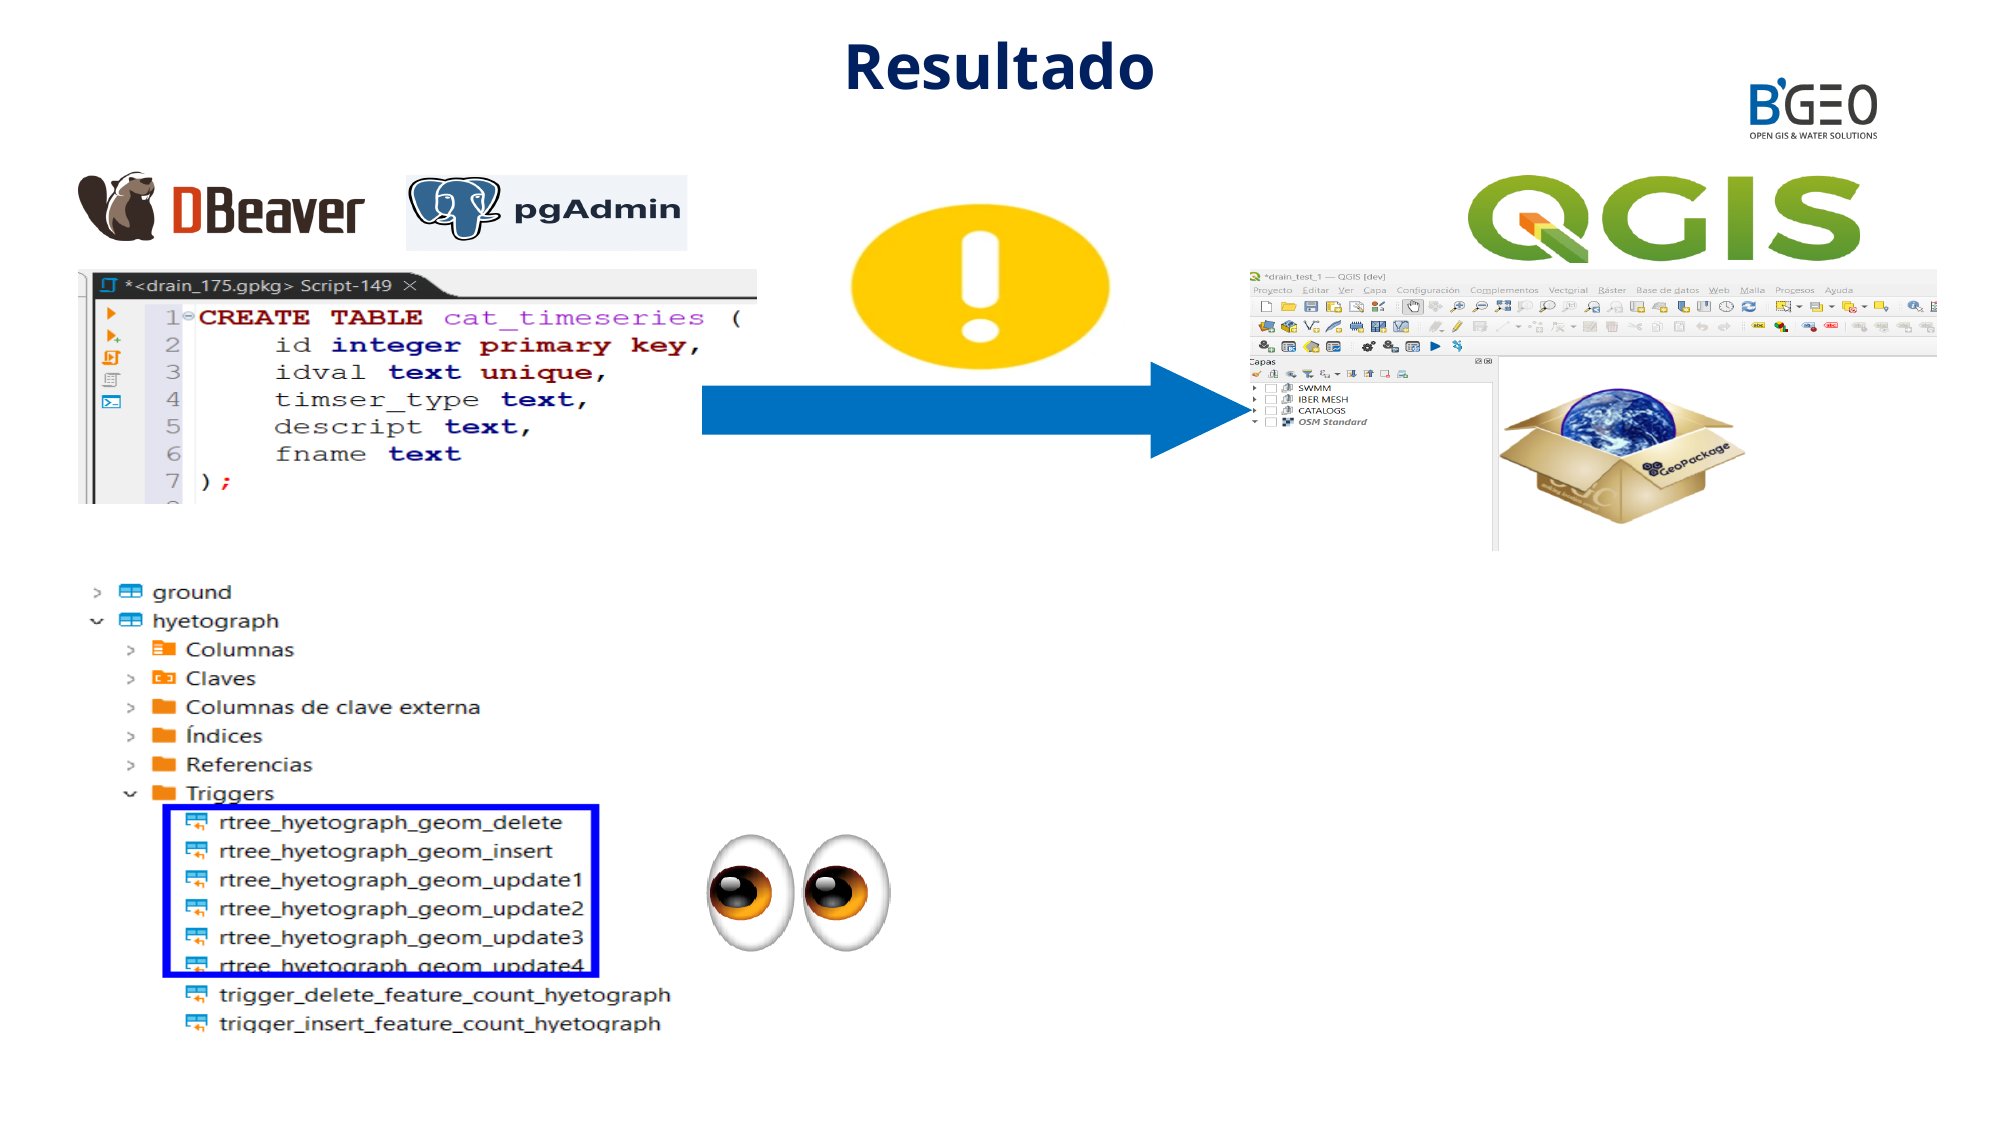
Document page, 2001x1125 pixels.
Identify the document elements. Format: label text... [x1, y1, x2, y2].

picture [1468, 175, 1860, 264]
picture [703, 820, 896, 965]
picture [406, 175, 688, 251]
picture [78, 152, 365, 260]
picture [31, 574, 688, 1033]
picture [828, 187, 1125, 387]
text_box [757, 361, 1249, 459]
picture [78, 269, 757, 504]
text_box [1249, 269, 1937, 551]
text_box Resultado [0, 0, 2000, 129]
picture [1750, 129, 1877, 139]
